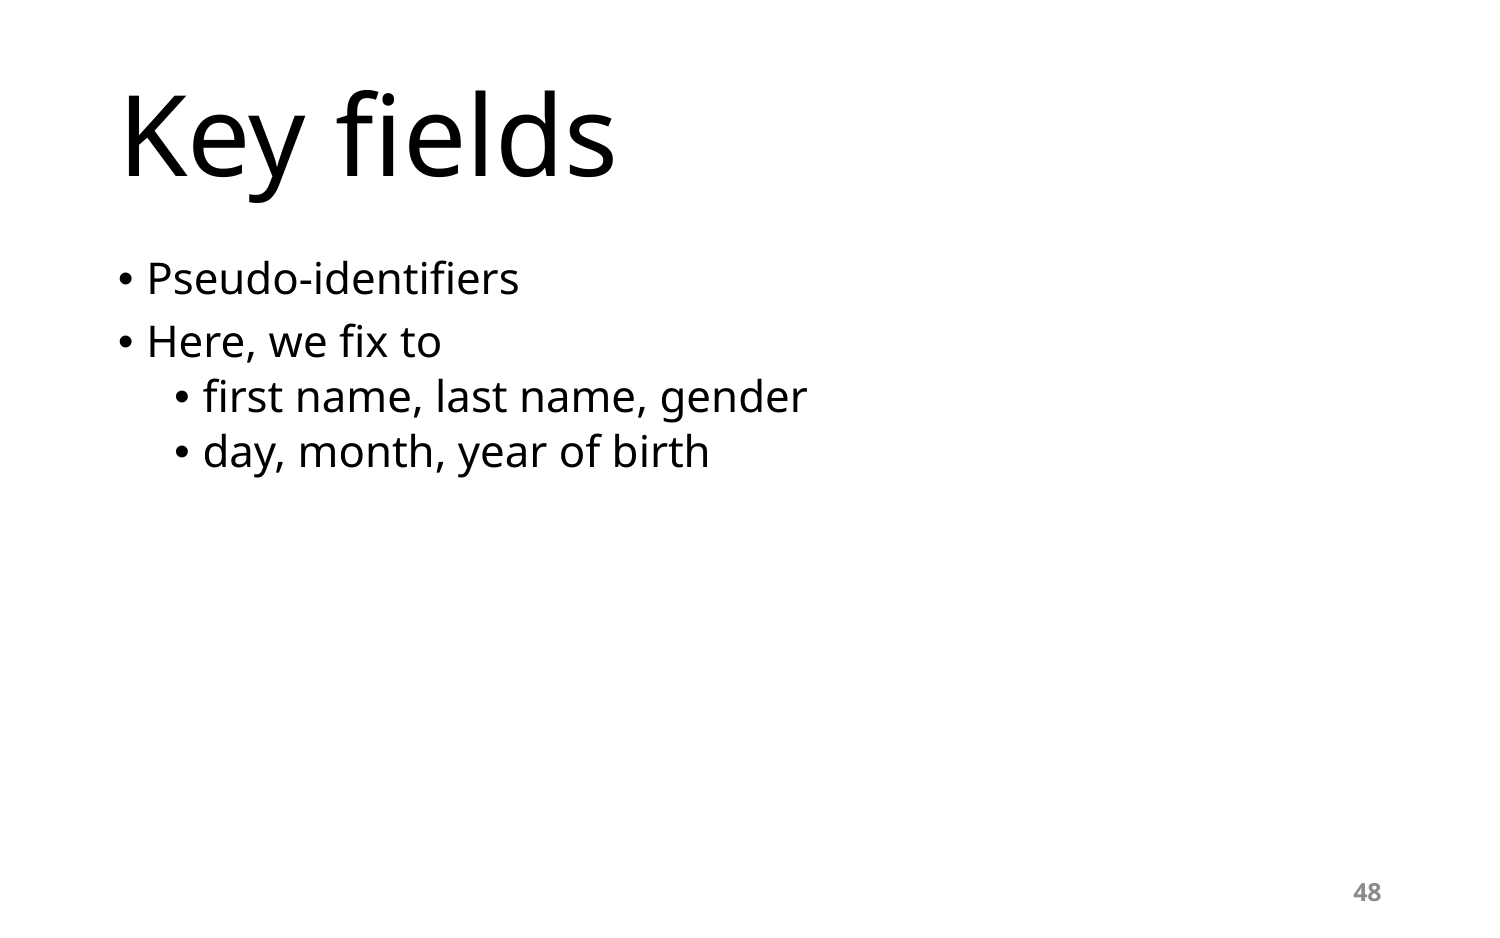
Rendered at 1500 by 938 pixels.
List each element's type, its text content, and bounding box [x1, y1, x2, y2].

list Pseudo-identifiers Here, we fix to first name, last name, gender day, month, year of birth [103, 249, 1397, 845]
title Key fields [103, 49, 1397, 232]
slide_number 48 [1059, 868, 1397, 919]
